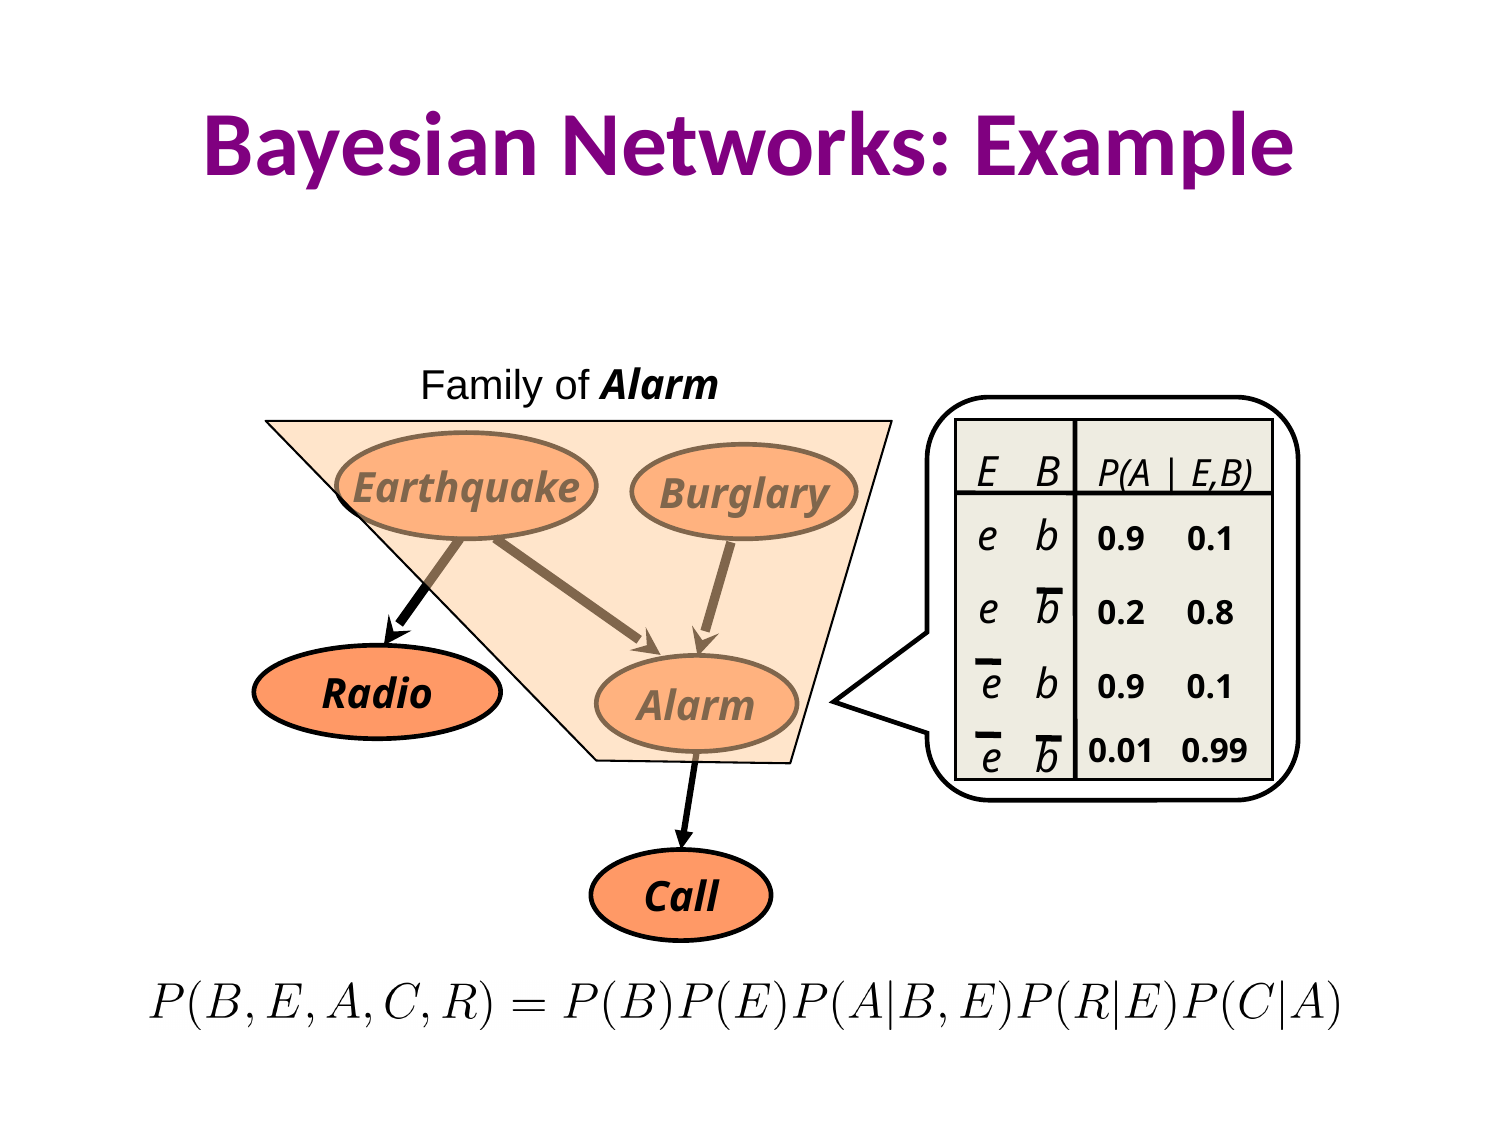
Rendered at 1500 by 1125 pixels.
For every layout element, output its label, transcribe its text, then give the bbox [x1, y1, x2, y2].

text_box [146, 975, 1341, 1034]
text_box Radio [253, 645, 501, 739]
text_box [265, 420, 892, 764]
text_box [680, 753, 698, 848]
text_box [383, 631, 397, 645]
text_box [926, 396, 1299, 801]
title Bayesian Networks: Example [75, 45, 1425, 233]
text_box Call [590, 849, 772, 941]
text_box Family of Alarm [405, 350, 735, 415]
